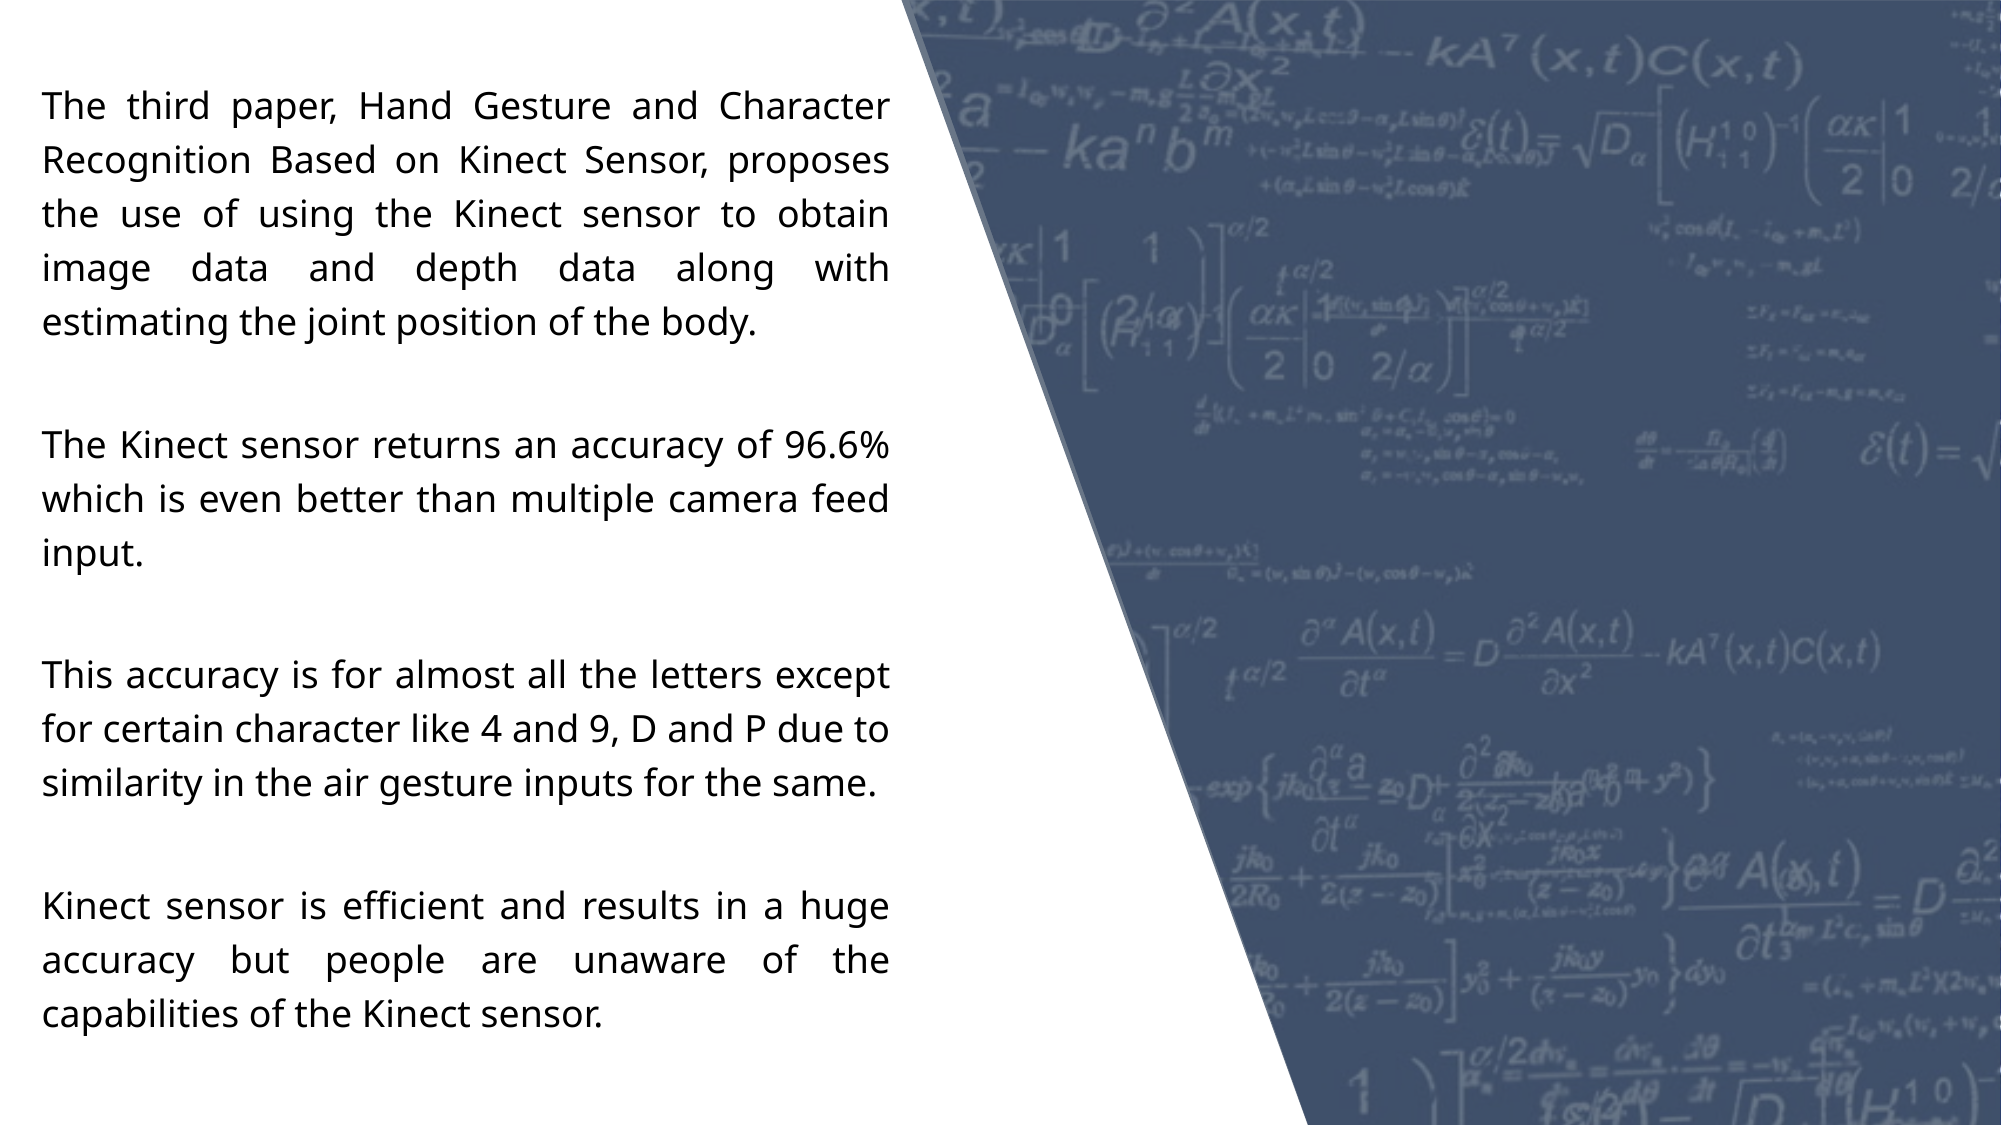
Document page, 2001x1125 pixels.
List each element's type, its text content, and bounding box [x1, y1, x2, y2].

text_box The third paper, Hand Gesture and Character Recognition Based on Kinect Sensor, proposes the use of using the Kinect sensor to obtain image data and depth data along with estimating the joint position of the body. The Kinect sensor returns an accuracy of 96.6% which is even better than multiple camera feed input. This accuracy is for almost all the letters except for certain character like 4 and 9, D and P due to similarity in the air gesture inputs for the same. Kinect sensor is efficient and results in a huge accuracy but people are unaware of the capabilities of the Kinect sensor. [23, 63, 909, 1045]
text_box [900, 0, 909, 24]
picture [909, 0, 2001, 1125]
